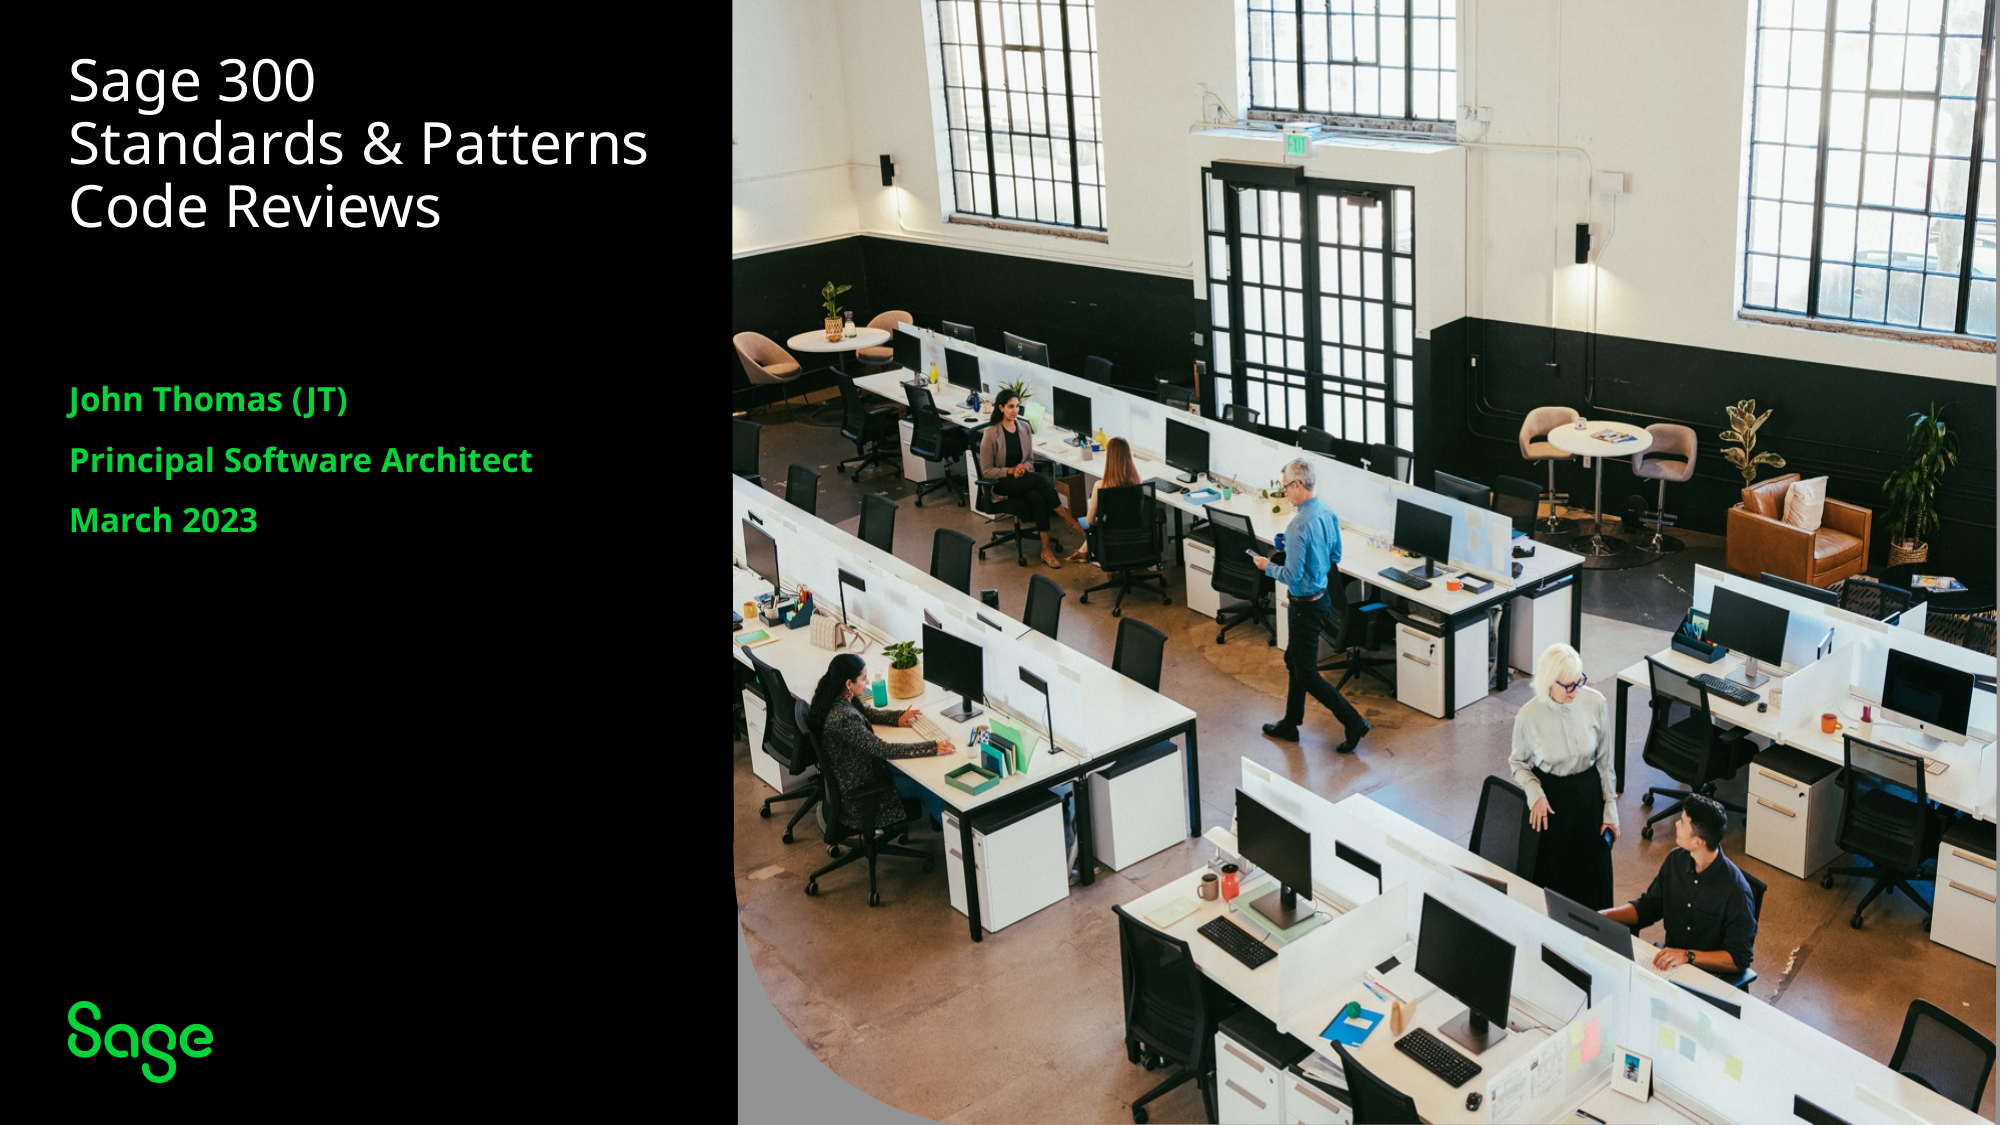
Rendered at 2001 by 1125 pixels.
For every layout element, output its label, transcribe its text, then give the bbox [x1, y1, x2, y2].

picture [68, 1001, 213, 1083]
title Sage 300 Standards & Patterns Code Reviews [68, 50, 732, 289]
picture [732, 0, 2000, 1125]
subtitle John Thomas (JT) Principal Software Architect March 2023 [68, 370, 696, 575]
